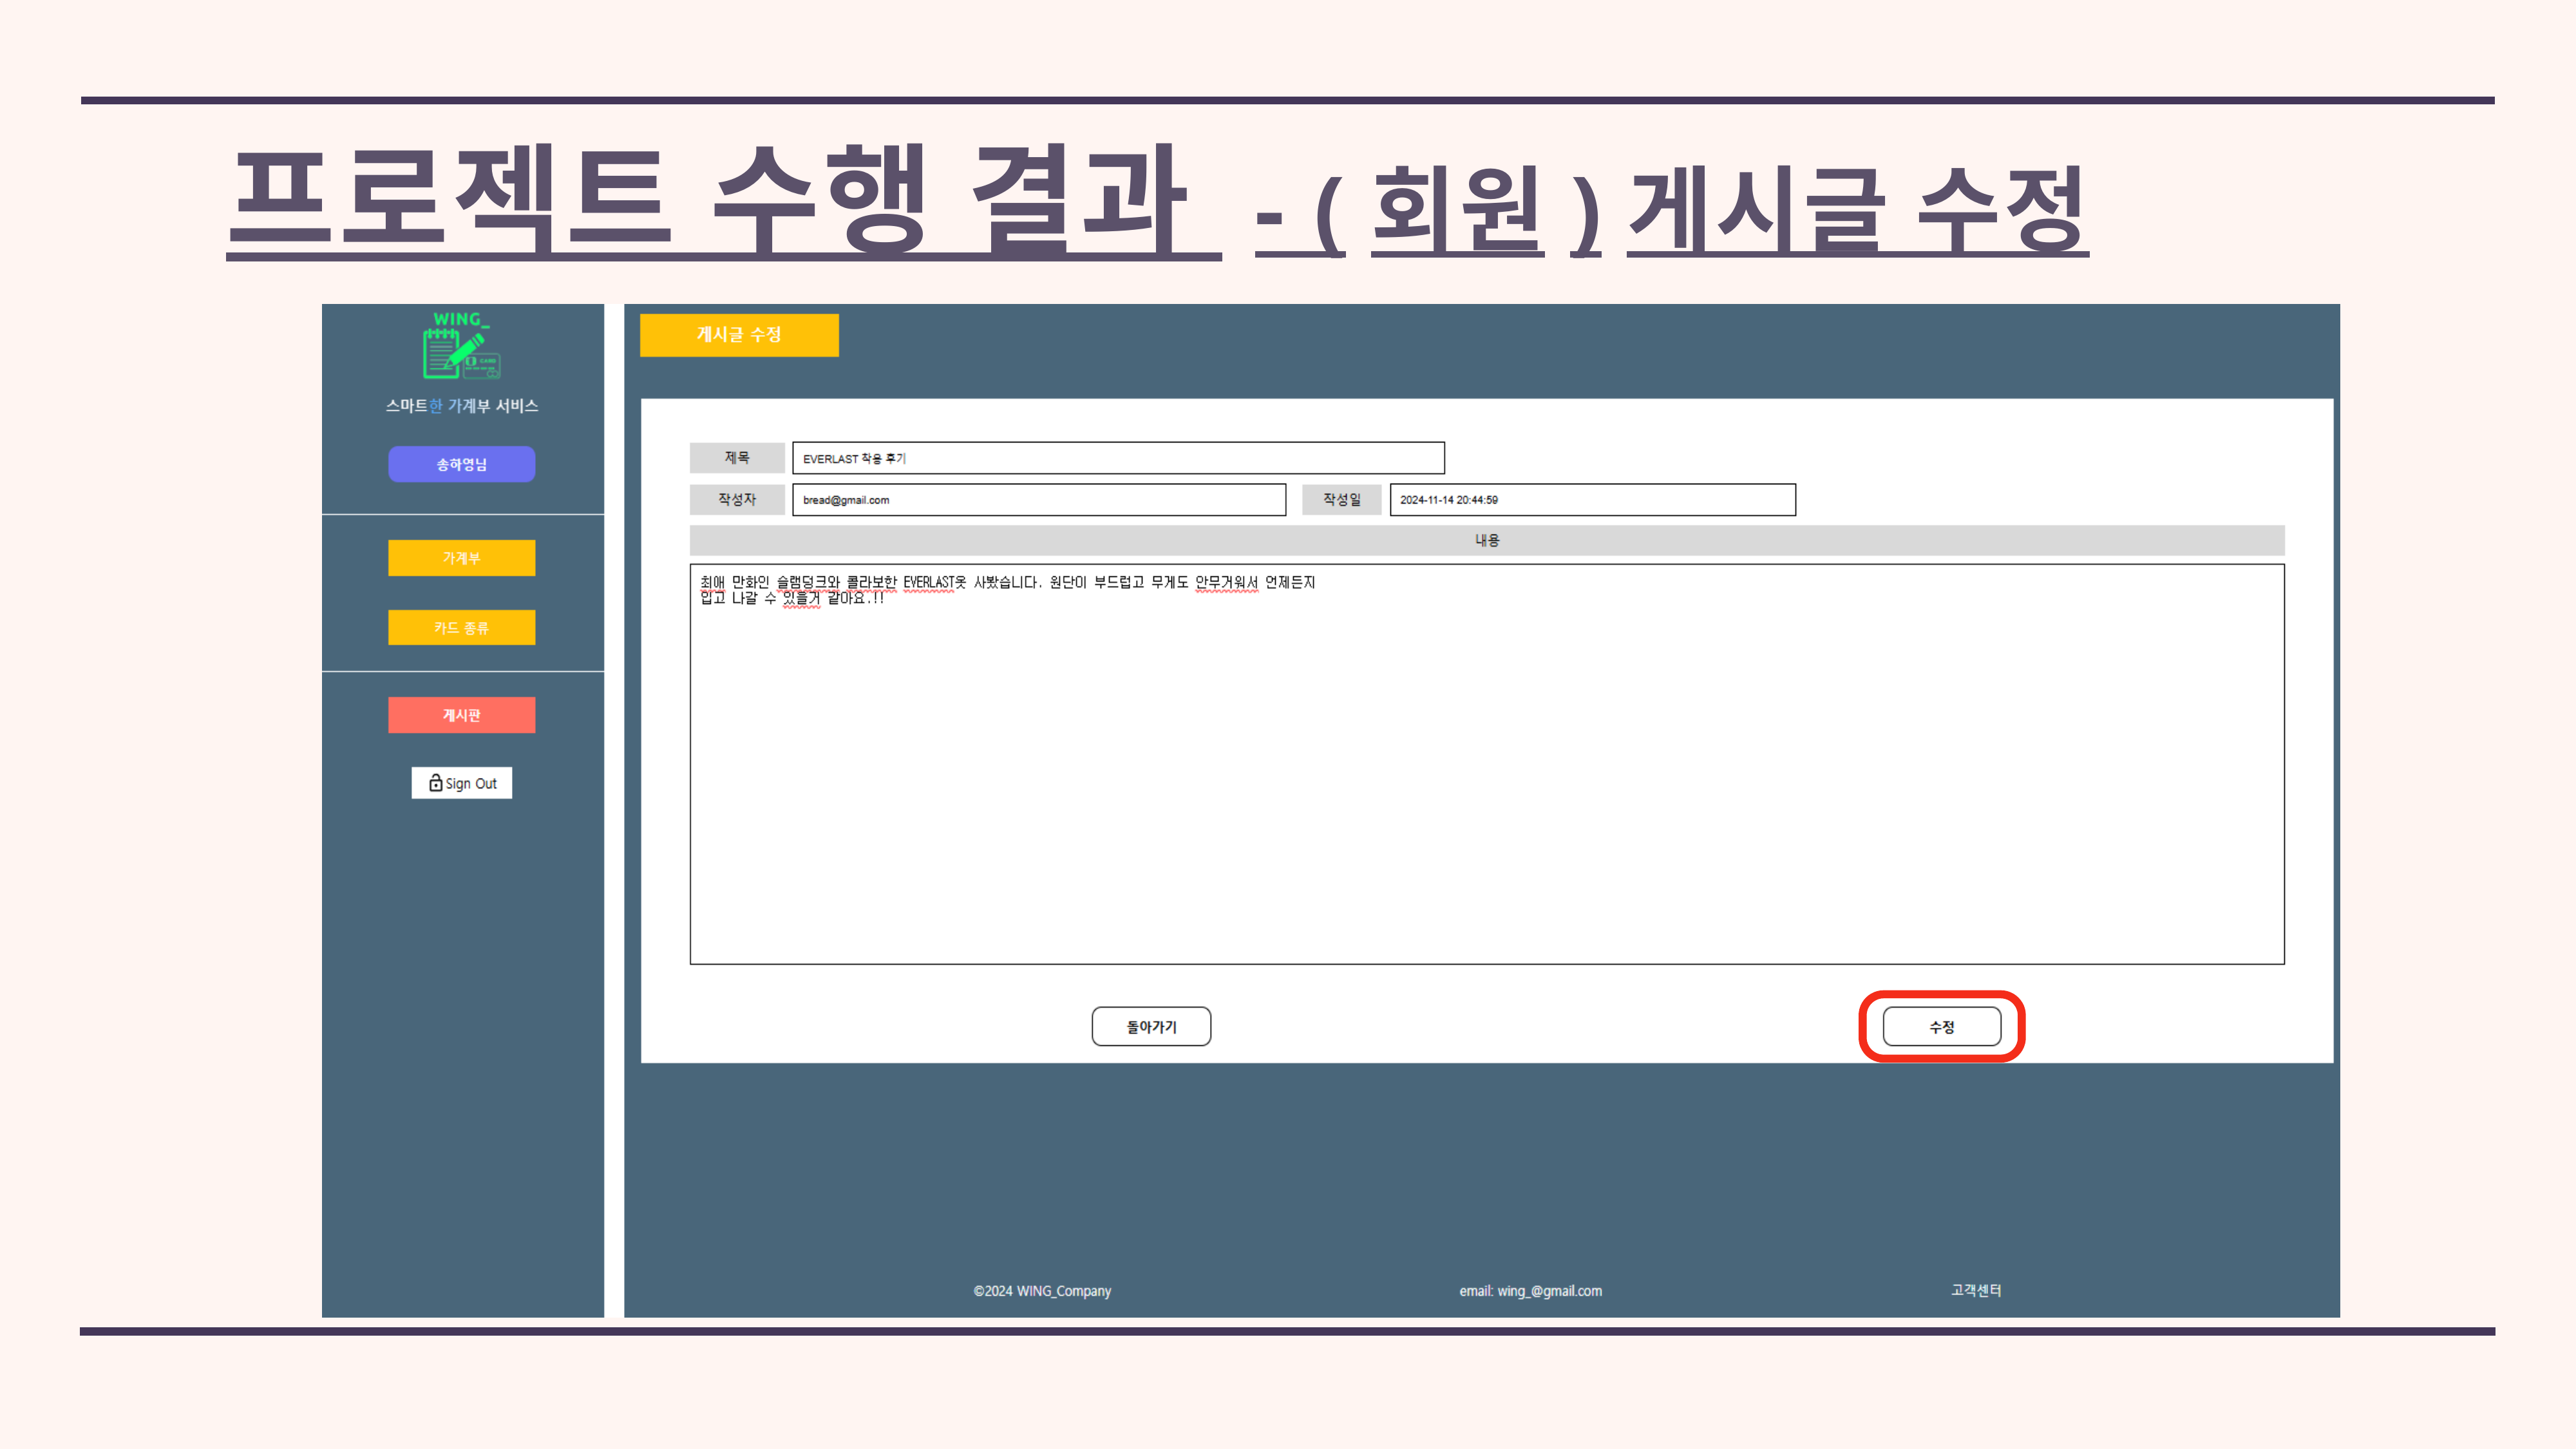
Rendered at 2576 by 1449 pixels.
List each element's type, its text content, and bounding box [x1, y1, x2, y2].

picture [321, 304, 2340, 1318]
title 프로젝트 수행 결과 - (회원)게시글 수정 [220, 135, 2356, 310]
